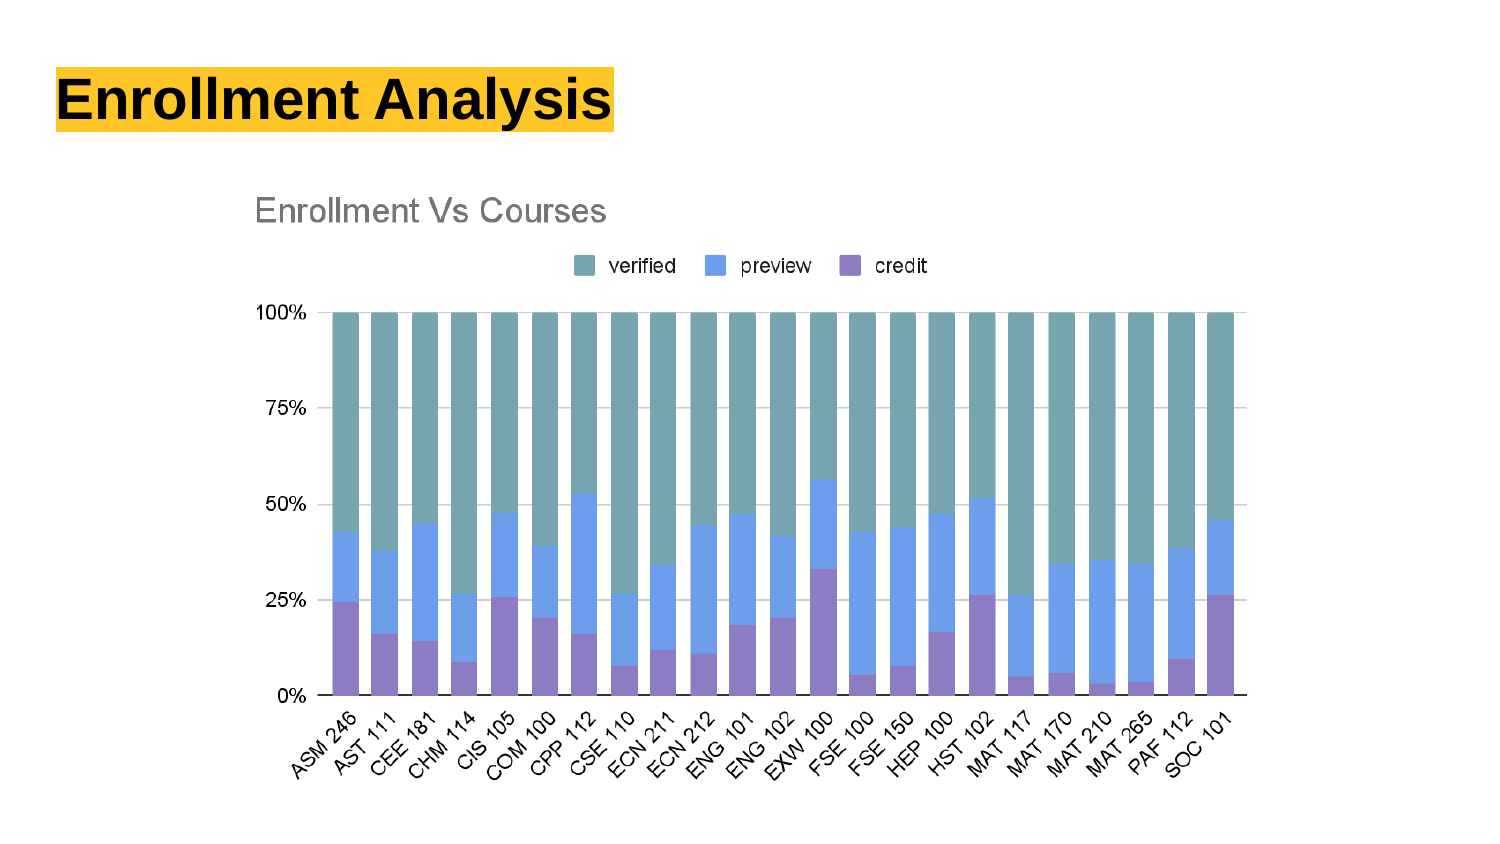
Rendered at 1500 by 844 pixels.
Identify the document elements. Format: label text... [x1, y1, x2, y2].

title Enrollment Analysis [40, 45, 1439, 140]
picture [220, 155, 1279, 811]
